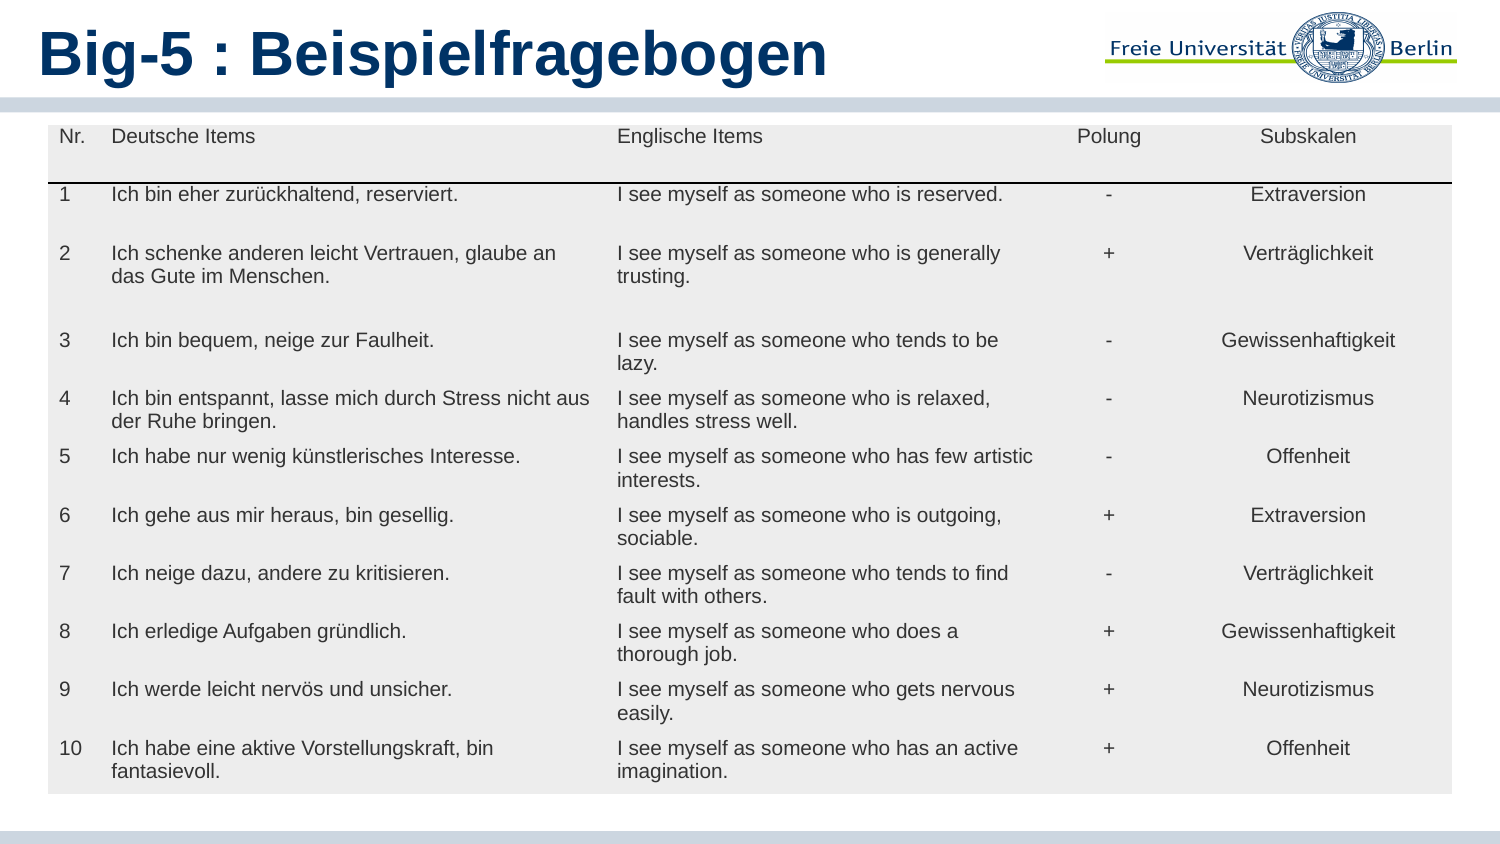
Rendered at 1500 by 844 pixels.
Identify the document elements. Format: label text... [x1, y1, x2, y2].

table_cell I see myself as someone who gets nervous easily. [606, 678, 1053, 736]
table_cell Offenheit [1165, 445, 1452, 503]
table_cell I see myself as someone who tends to be lazy. [606, 329, 1053, 387]
table_header Polung [1053, 125, 1165, 182]
table_cell 5 [48, 445, 100, 503]
table_cell I see myself as someone who has few artistic interests. [606, 445, 1053, 503]
table_cell + [1053, 736, 1165, 794]
table_cell I see myself as someone who tends to find fault with others. [606, 561, 1053, 620]
table_cell Extraversion [1165, 503, 1452, 561]
table_cell 7 [48, 561, 100, 620]
table_cell - [1053, 387, 1165, 445]
table_cell Offenheit [1165, 736, 1452, 794]
table_cell I see myself as someone who is generally trusting. [606, 241, 1053, 329]
table_cell Ich neige dazu, andere zu kritisieren. [100, 561, 606, 620]
table_cell 4 [48, 387, 100, 445]
table_cell I see myself as someone who does a thorough job. [606, 620, 1053, 678]
table_header Englische Items [606, 125, 1053, 182]
table_cell - [1053, 184, 1165, 241]
table_cell + [1053, 503, 1165, 561]
table_cell Neurotizismus [1165, 678, 1452, 736]
table_cell 6 [48, 503, 100, 561]
table_cell Extraversion [1165, 184, 1452, 241]
table_cell I see myself as someone who is relaxed, handles stress well. [606, 387, 1053, 445]
table_cell I see myself as someone who is reserved. [606, 184, 1053, 241]
table_cell I see myself as someone who has an active imagination. [606, 736, 1053, 794]
table_cell - [1053, 561, 1165, 620]
table_cell Ich habe eine aktive Vorstellungskraft, bin fantasievoll. [100, 736, 606, 794]
table_cell Ich werde leicht nervös und unsicher. [100, 678, 606, 736]
table_cell Ich bin bequem, neige zur Faulheit. [100, 329, 606, 387]
table_header Subskalen [1165, 125, 1452, 182]
table_cell 9 [48, 678, 100, 736]
table_cell I see myself as someone who is outgoing, sociable. [606, 503, 1053, 561]
table_cell + [1053, 678, 1165, 736]
table_cell Gewissenhaftigkeit [1165, 329, 1452, 387]
table_cell Ich erledige Aufgaben gründlich. [100, 620, 606, 678]
table_cell 8 [48, 620, 100, 678]
table_cell 2 [48, 241, 100, 329]
table_cell + [1053, 620, 1165, 678]
table_cell Ich bin entspannt, lasse mich durch Stress nicht aus der Ruhe bringen. [100, 387, 606, 445]
table_cell - [1053, 445, 1165, 503]
table_cell - [1053, 329, 1165, 387]
table_cell 1 [48, 184, 100, 241]
table_cell 10 [48, 736, 100, 794]
table_cell Neurotizismus [1165, 387, 1452, 445]
table_cell Verträglichkeit [1165, 241, 1452, 329]
table_cell + [1053, 241, 1165, 329]
table_header Nr. [48, 125, 100, 182]
picture [1105, 12, 1457, 83]
table_cell Ich bin eher zurückhaltend, reserviert. [100, 184, 606, 241]
table_cell 3 [48, 329, 100, 387]
table_cell Verträglichkeit [1165, 561, 1452, 620]
table_cell Ich schenke anderen leicht Vertrauen, glaube an das Gute im Menschen. [100, 241, 606, 329]
title Big-5 : Beispielfragebogen [38, 12, 1098, 83]
table_header Deutsche Items [100, 125, 606, 182]
table_cell Gewissenhaftigkeit [1165, 620, 1452, 678]
table_cell Ich gehe aus mir heraus, bin gesellig. [100, 503, 606, 561]
table_cell Ich habe nur wenig künstlerisches Interesse. [100, 445, 606, 503]
